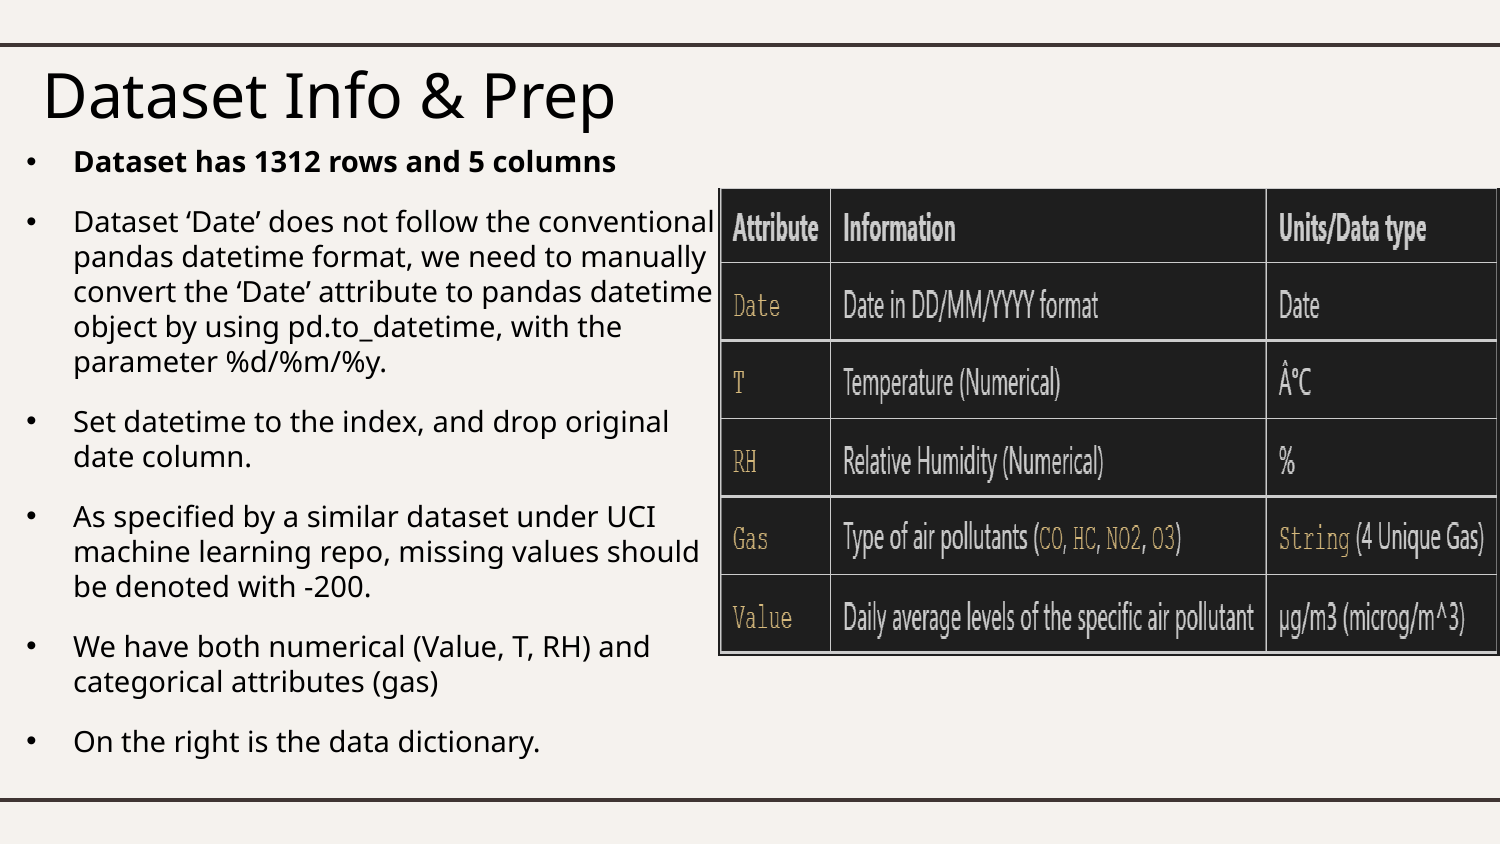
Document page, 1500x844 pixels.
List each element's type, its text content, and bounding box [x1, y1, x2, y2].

title Dataset Info & Prep [27, 57, 1427, 129]
subtitle Dataset has 1312 rows and 5 columns Dataset ‘Date’ does not follow the conventional pandas datetime format, we need to manually convert the ‘Date’ attribute to pandas datetime object by using pd.to_datetime, with the parameter %d/%m/%y. Set datetime to the index, and drop original date column. As specified by a similar dataset under UCI machine learning repo, missing values should be denoted with -200. We have both numerical (Value, T, RH) and categorical attributes (gas) On the right is the data dictionary. [11, 128, 750, 594]
picture [718, 187, 1500, 656]
